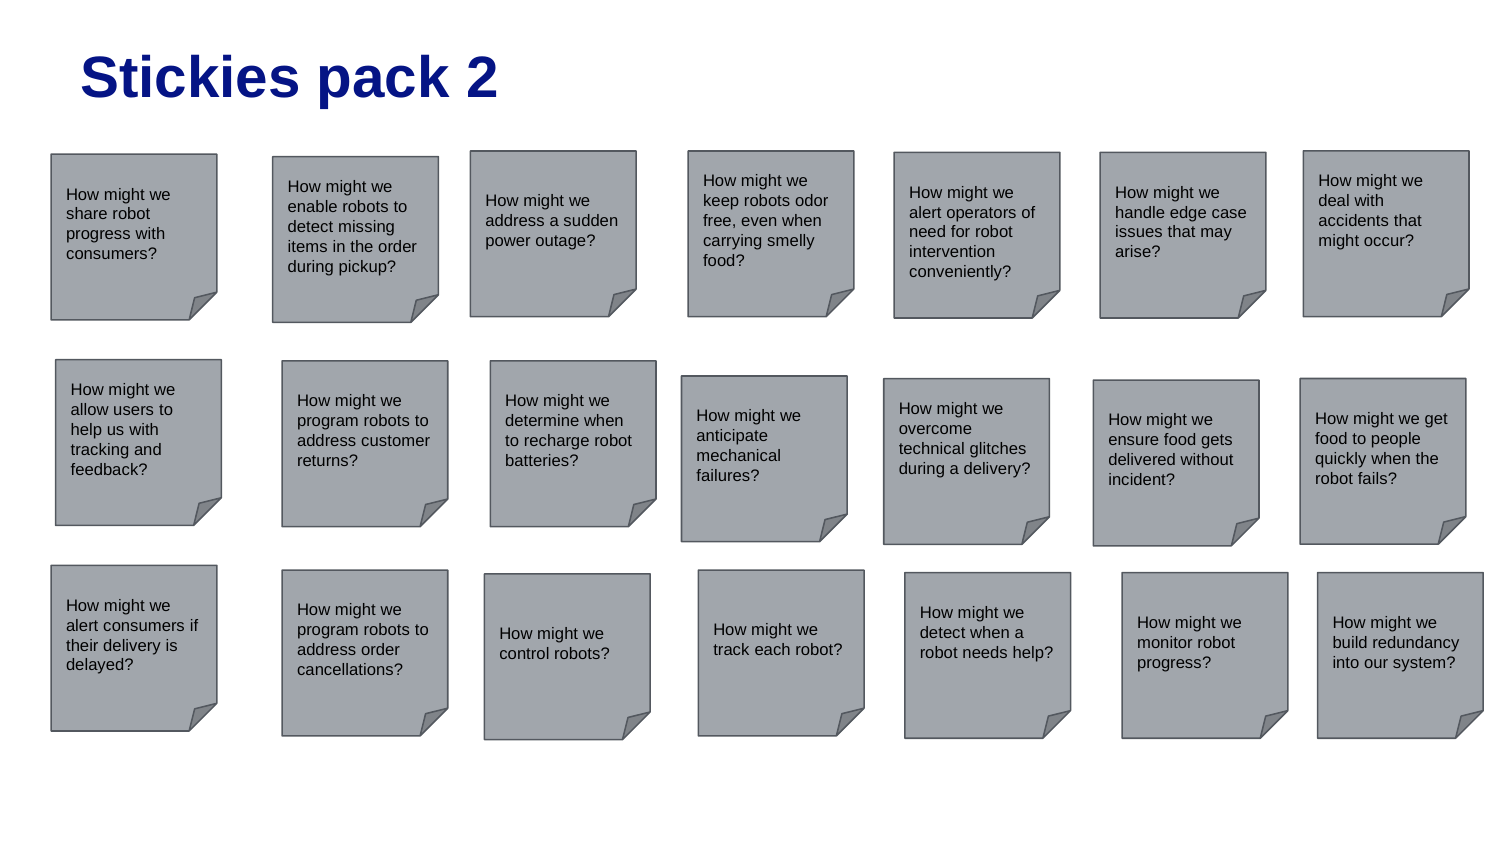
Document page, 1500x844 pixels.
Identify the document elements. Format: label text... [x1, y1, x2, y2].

text_box How might we deal with accidents that might occur? [1303, 150, 1469, 317]
text_box How might we control robots? [484, 573, 651, 740]
text_box How might we address a sudden power outage? [470, 151, 637, 317]
text_box How might we determine when to recharge robot batteries? [490, 360, 656, 527]
text_box How might we detect when a robot needs help? [904, 572, 1071, 739]
text_box How might we ensure food gets delivered without incident? [1093, 380, 1259, 546]
text_box How might we keep robots odor free, even when carrying smelly food? [688, 151, 854, 317]
text_box How might we program robots to address order cancellations? [282, 570, 448, 736]
text_box How might we track each robot? [698, 570, 865, 736]
text_box How might we monitor robot progress? [1122, 572, 1288, 739]
text_box How might we alert consumers if their delivery is delayed? [51, 565, 217, 731]
text_box How might we handle edge case issues that may arise? [1100, 152, 1266, 319]
text_box Stickies pack 2 [65, 24, 1464, 119]
text_box How might we get food to people quickly when the robot fails? [1300, 378, 1466, 545]
text_box How might we share robot progress with consumers? [51, 154, 217, 320]
text_box How might we allow users to help us with tracking and feedback? [55, 359, 222, 526]
text_box How might we overcome technical glitches during a delivery? [883, 378, 1050, 545]
text_box How might we enable robots to detect missing items in the order during pickup? [272, 156, 439, 323]
text_box How might we build redundancy into our system? [1317, 572, 1484, 739]
text_box How might we anticipate mechanical failures? [681, 376, 848, 542]
text_box How might we program robots to address customer returns? [282, 360, 448, 527]
text_box How might we alert operators of need for robot intervention conveniently? [894, 152, 1060, 319]
